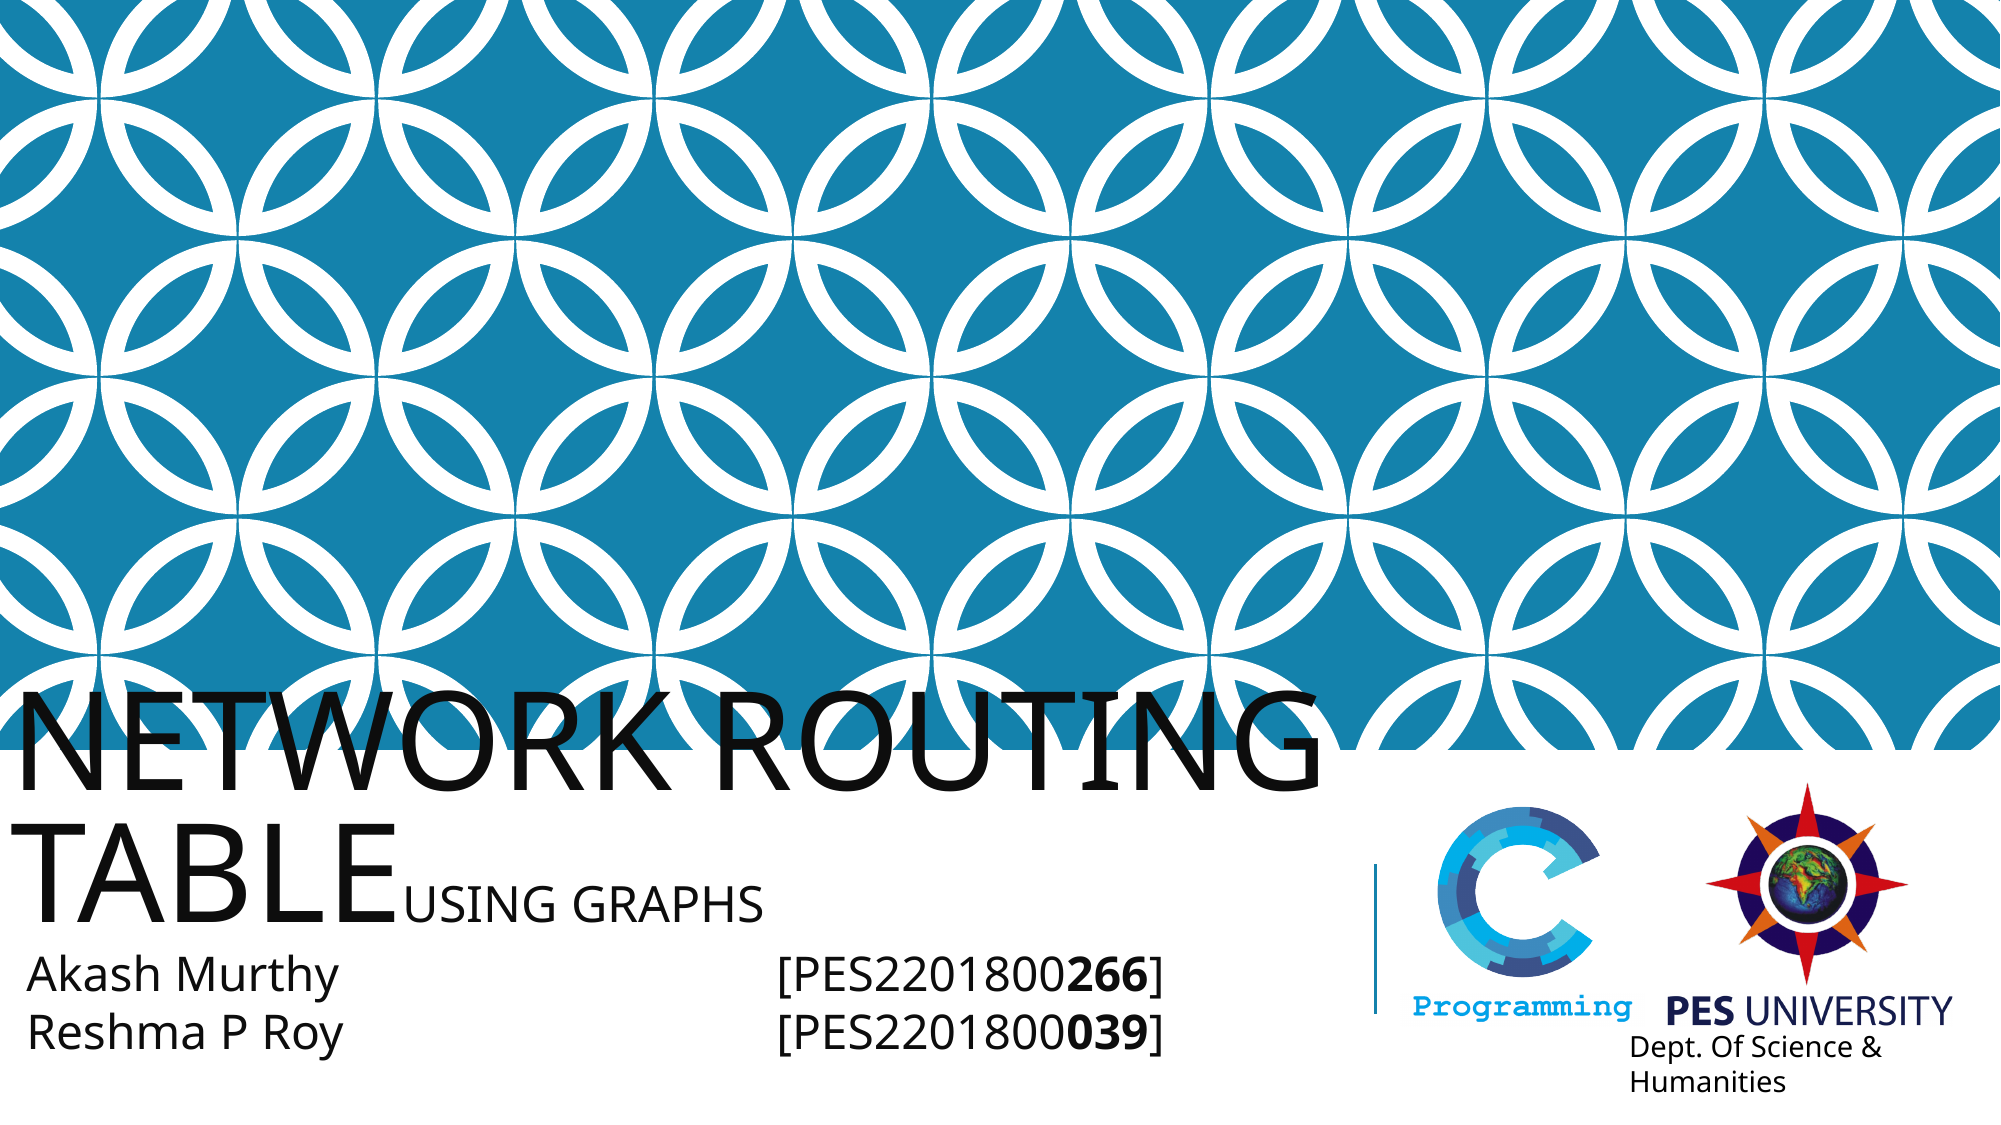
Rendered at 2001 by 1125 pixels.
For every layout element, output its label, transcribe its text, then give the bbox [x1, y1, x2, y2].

subtitle Akash Murthy [PES2201800266] Reshma P Roy [PES2201800039] [11, 853, 1529, 1125]
title Network Routing TableUsing Graphs [0, 696, 1360, 937]
text_box Dept. Of Science & Humanities [1614, 1013, 2000, 1106]
picture [1365, 775, 1953, 1027]
